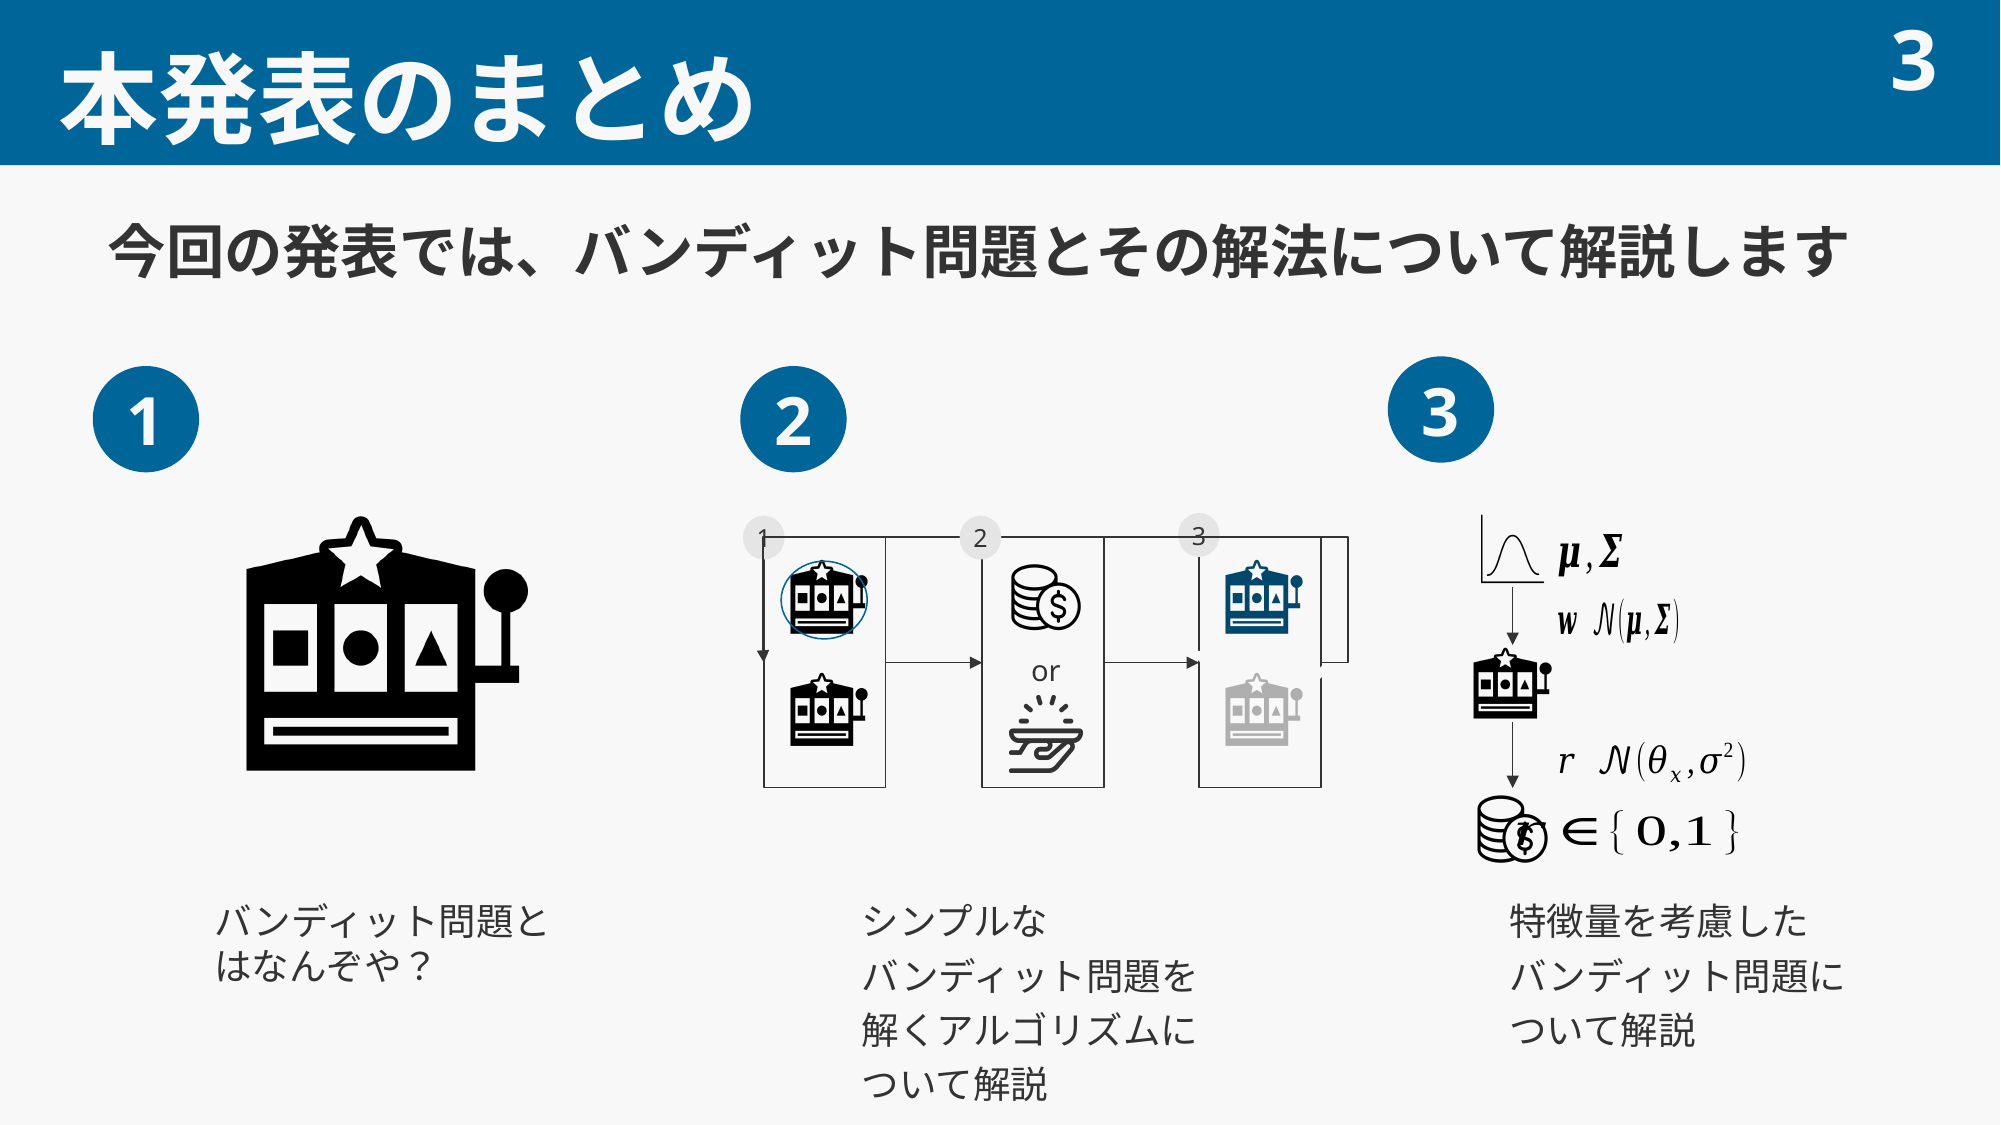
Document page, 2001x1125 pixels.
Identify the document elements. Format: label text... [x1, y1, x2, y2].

list 今回の発表では、バンディット問題とその解法について解説します [92, 208, 1908, 362]
list 特徴量を考慮した バンディット問題に ついて解説 [1494, 890, 1870, 1092]
list シンプルな バンディット問題を 解くアルゴリズムに ついて解説 [846, 890, 1223, 1092]
picture [223, 503, 551, 784]
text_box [742, 512, 1321, 788]
list バンディット問題とはなんぞや？ [199, 890, 575, 1092]
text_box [1467, 507, 1934, 870]
slide_number 3 [1677, 0, 1953, 131]
